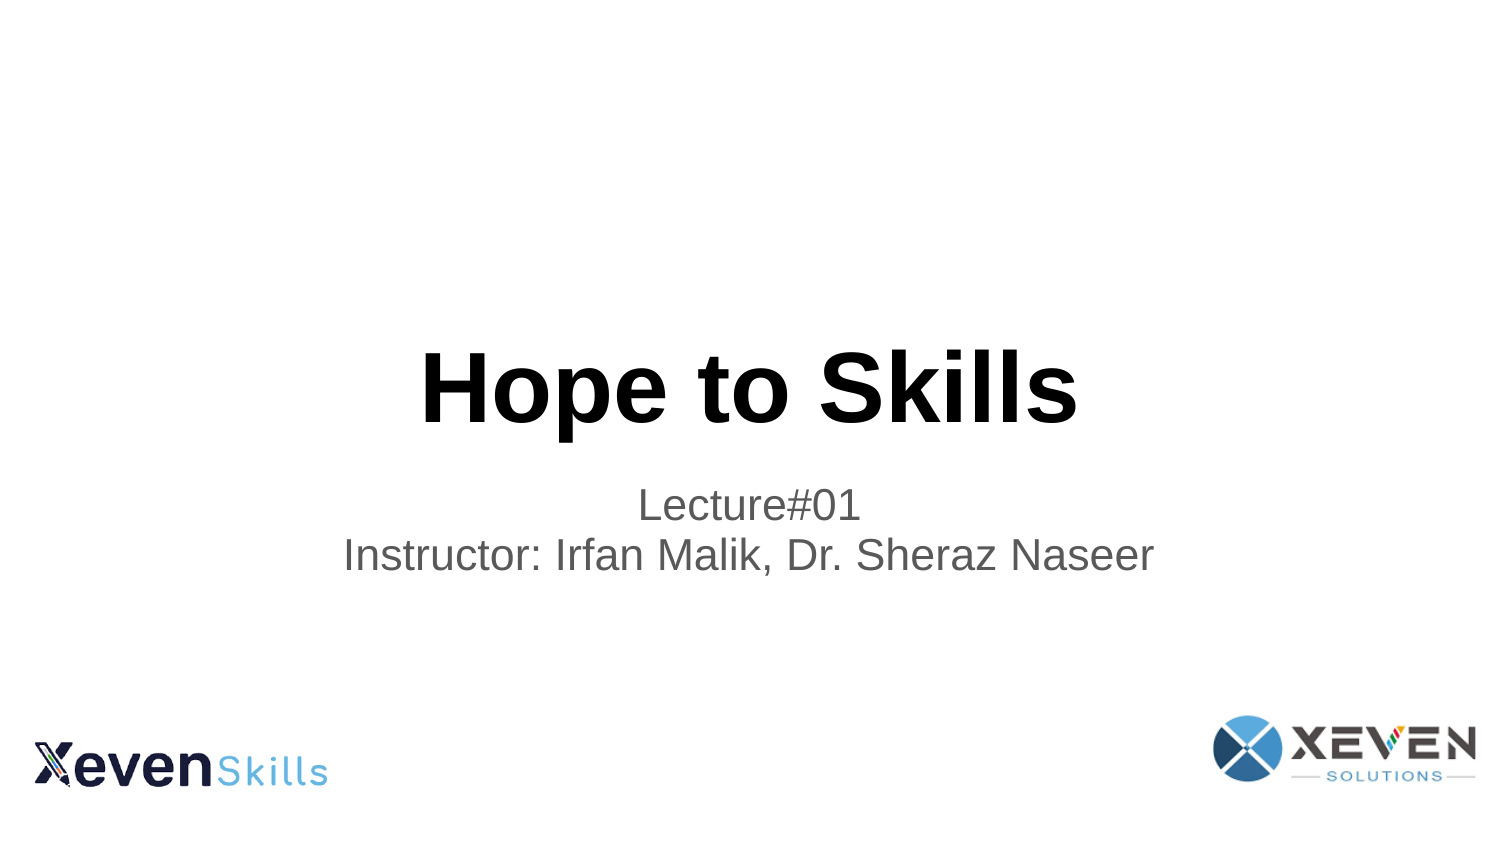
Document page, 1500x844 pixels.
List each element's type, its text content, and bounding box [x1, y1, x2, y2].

picture [12, 727, 345, 802]
title Hope to Skills [51, 122, 1449, 459]
picture [1212, 678, 1476, 824]
subtitle Lecture#01 Instructor: Irfan Malik, Dr. Sheraz Naseer [51, 464, 1449, 595]
